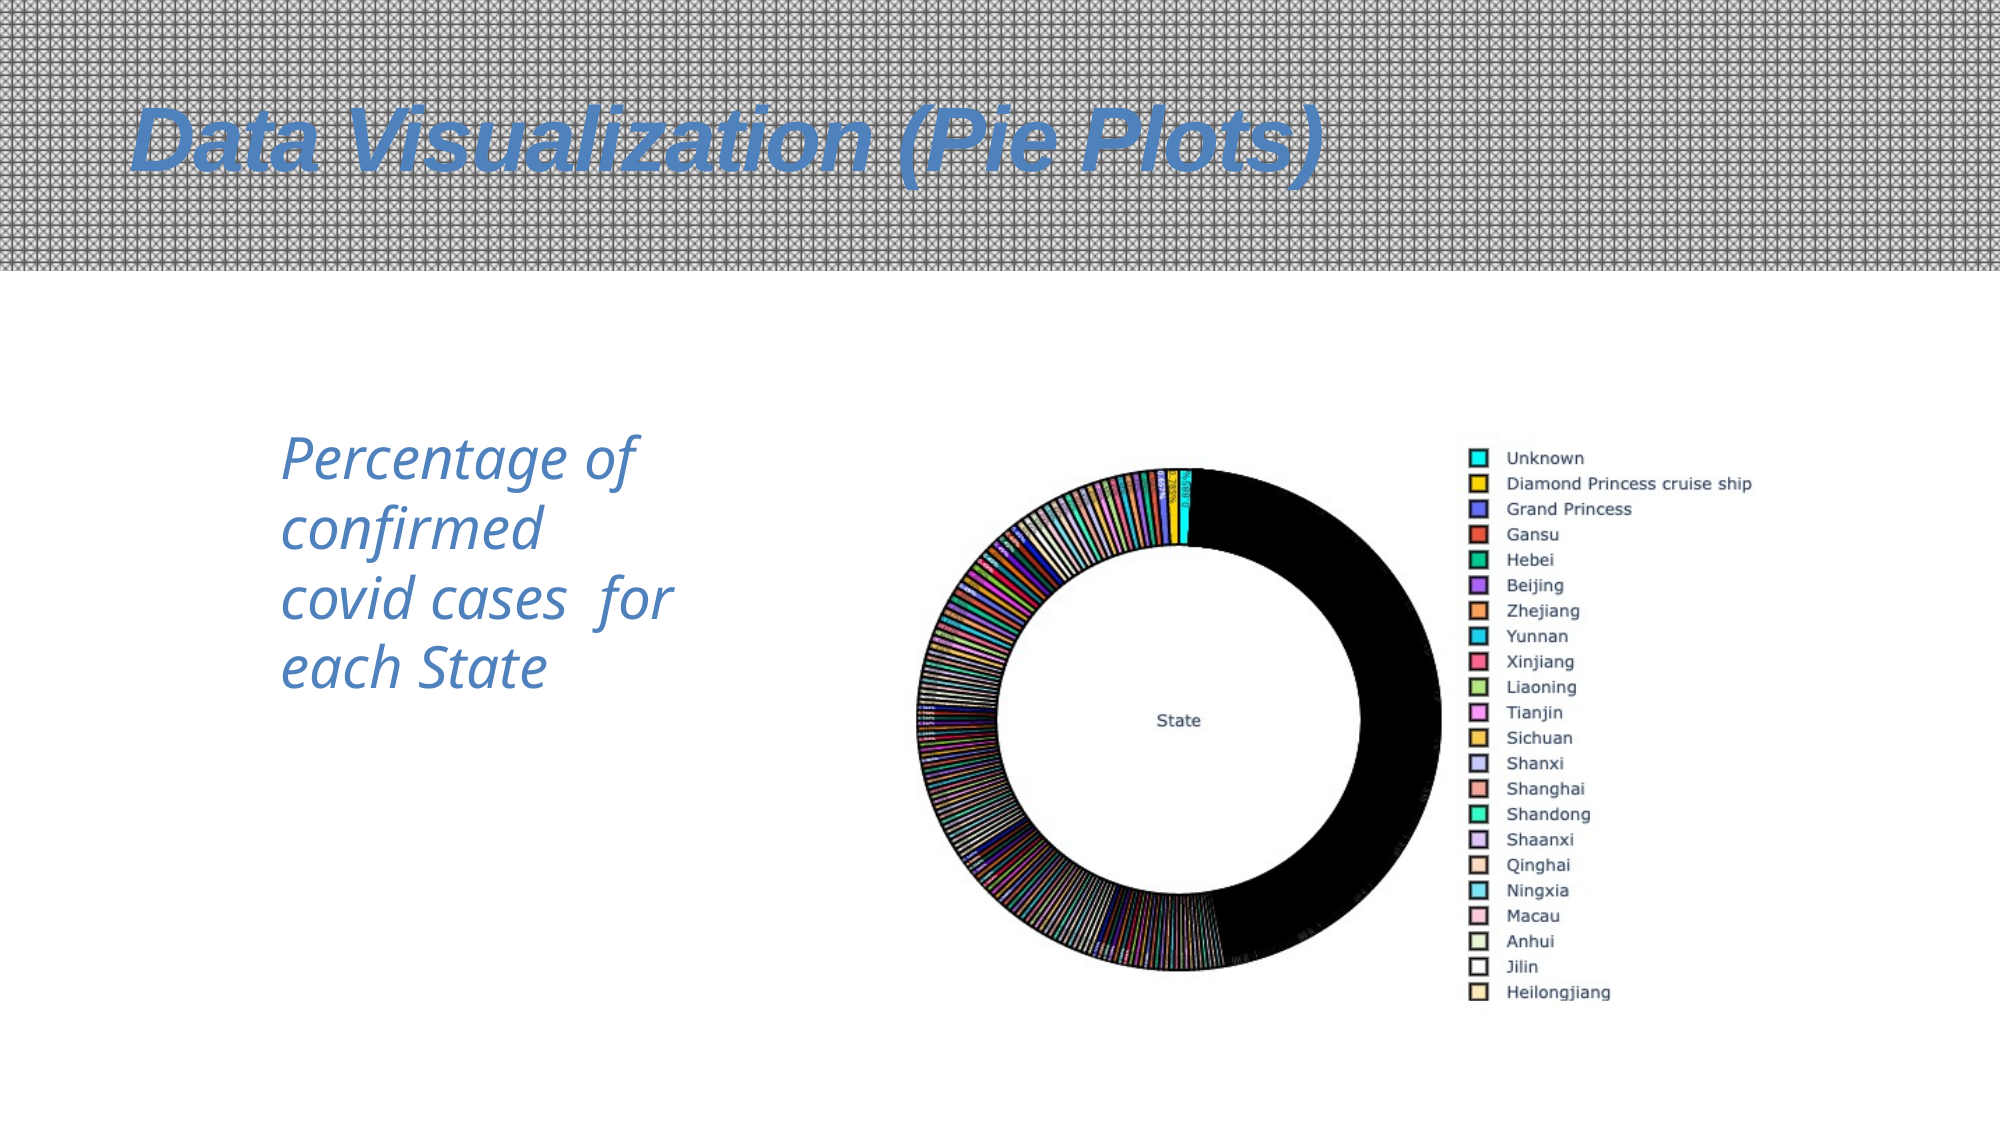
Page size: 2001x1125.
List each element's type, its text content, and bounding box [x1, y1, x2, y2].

picture [806, 304, 1940, 1108]
picture [0, 0, 2000, 271]
text_box Percentage of confirmed covid cases for each State [280, 420, 686, 701]
text_box Data Visualization (Pie Plots) [129, 79, 1326, 190]
